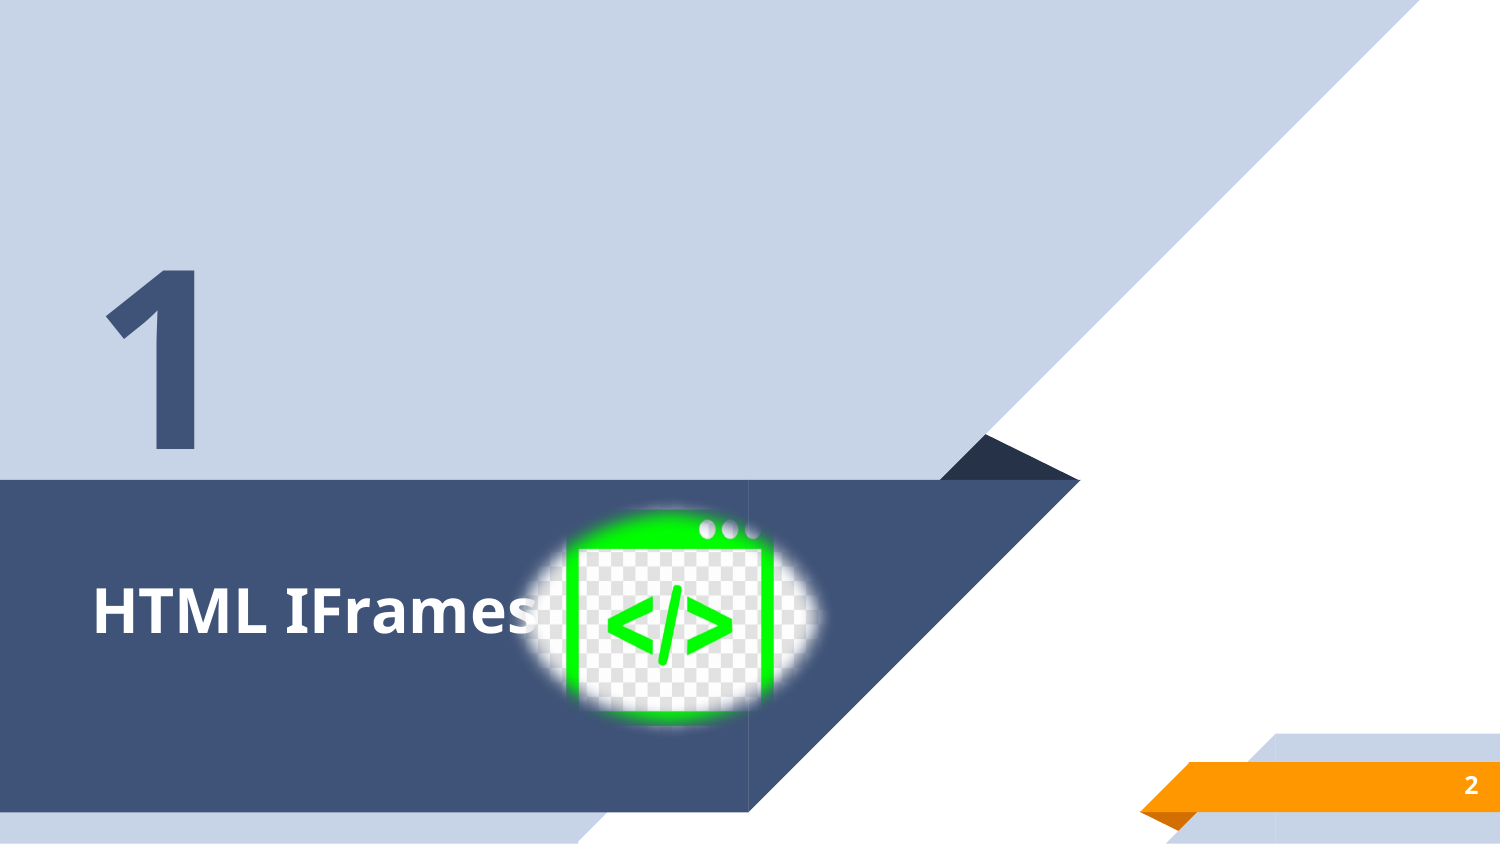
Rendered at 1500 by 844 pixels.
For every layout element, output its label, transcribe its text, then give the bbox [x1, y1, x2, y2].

title HTML IFrames [76, 470, 748, 662]
picture [501, 494, 840, 741]
text_box 1 [76, 0, 434, 515]
slide_number 2 [1249, 760, 1494, 813]
